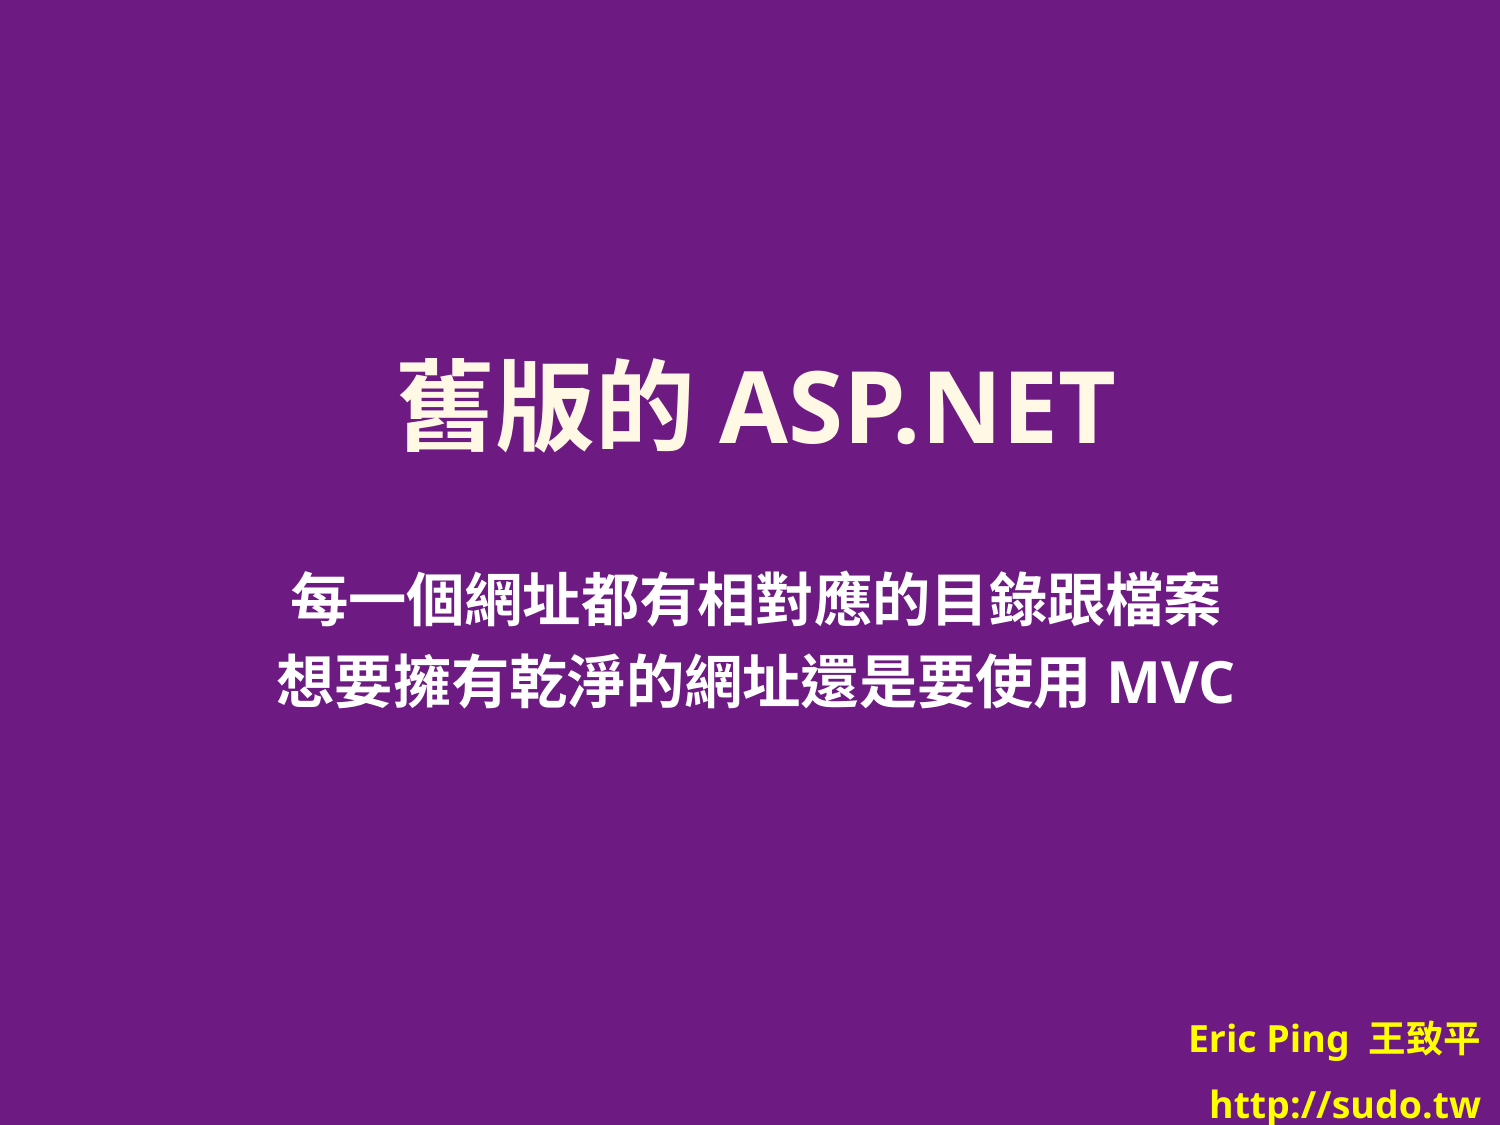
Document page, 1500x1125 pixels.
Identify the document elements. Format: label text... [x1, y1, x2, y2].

list 每一個網址都有相對應的目錄跟檔案 想要擁有乾淨的網址還是要使用MVC [118, 515, 1394, 764]
title 舊版的ASP.NET [118, 292, 1394, 515]
